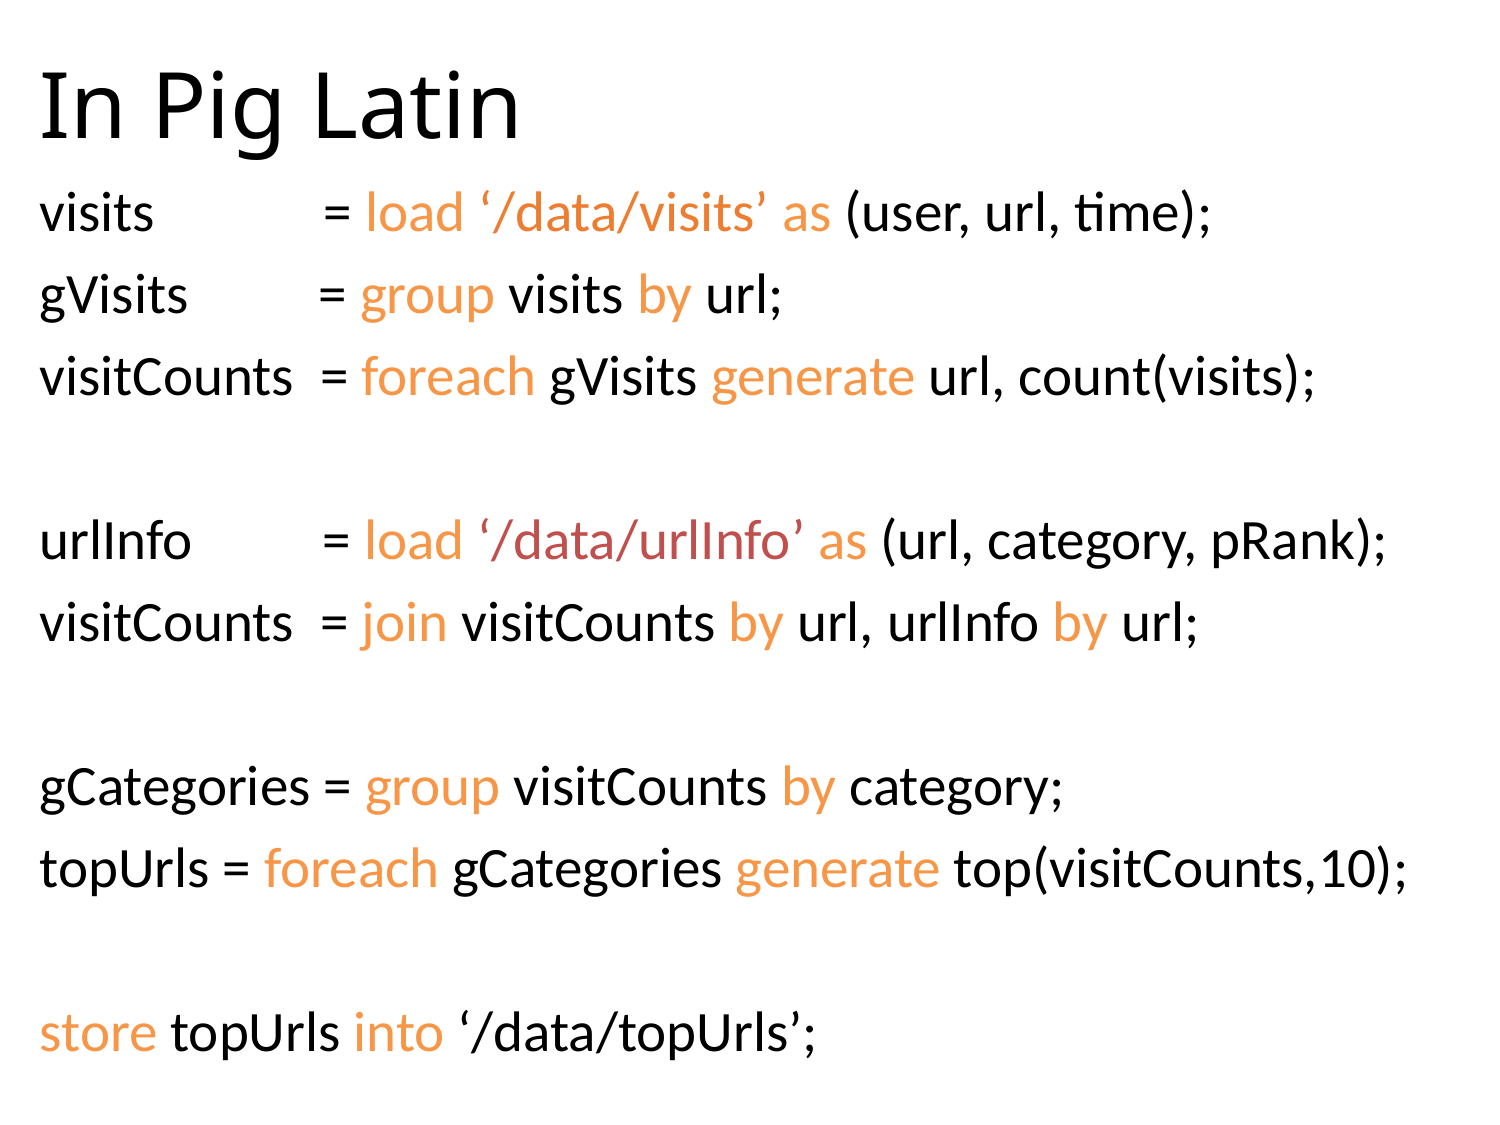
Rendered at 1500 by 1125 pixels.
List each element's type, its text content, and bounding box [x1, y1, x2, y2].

list visits = load ‘/data/visits’ as (user, url, time); gVisits = group visits by url; visitCounts = foreach gVisits generate url, count(visits); urlInfo = load ‘/data/urlInfo’ as (url, category, pRank); visitCounts = join visitCounts by url, urlInfo by url; gCategories = group visitCounts by category; topUrls = foreach gCategories generate top(visitCounts,10); store topUrls into ‘/data/topUrls’; [24, 174, 1488, 1075]
title In Pig Latin [24, 0, 1319, 174]
